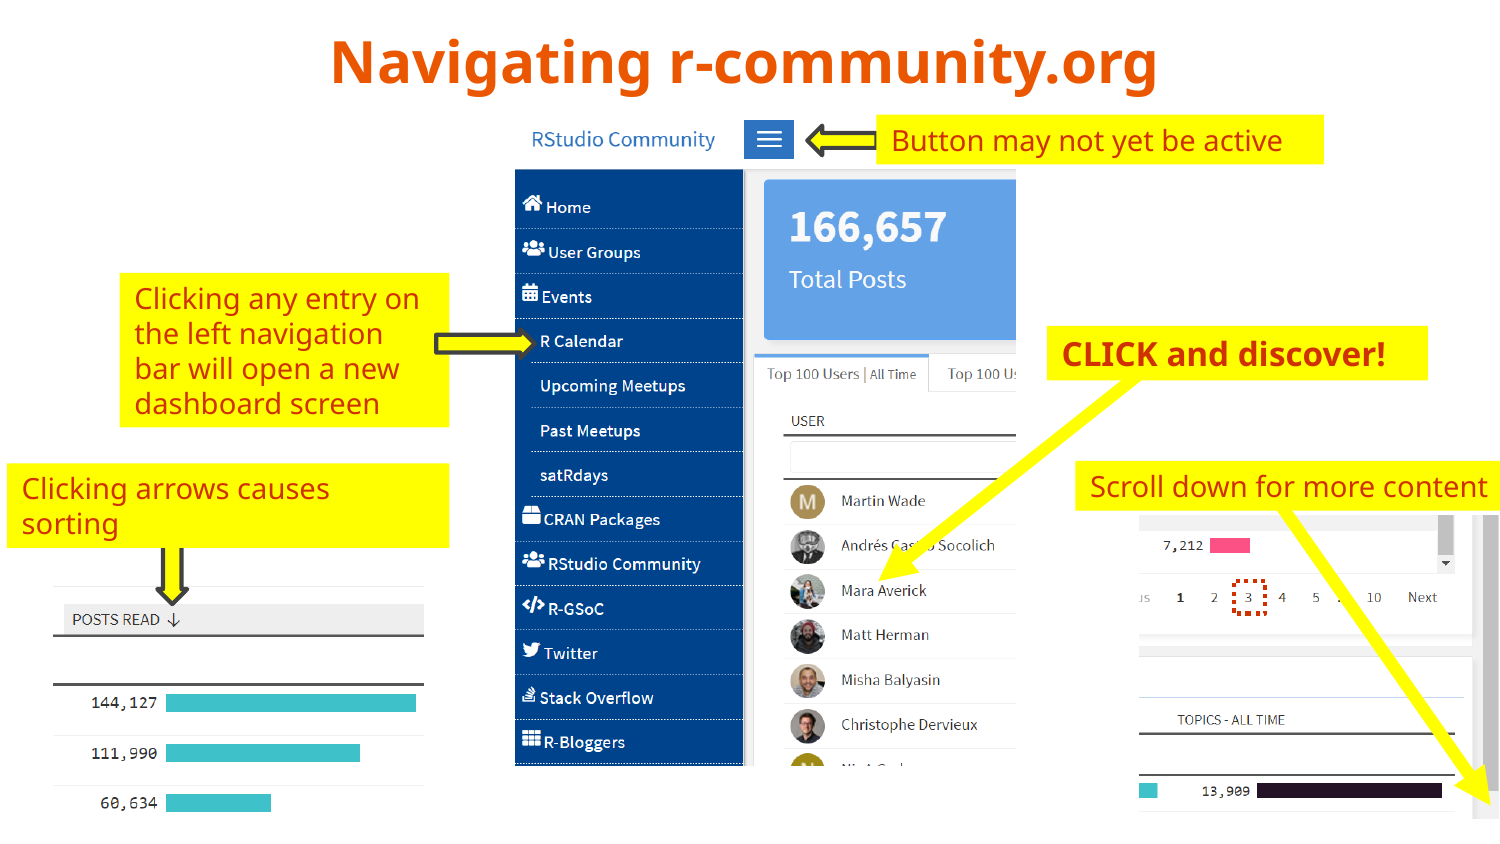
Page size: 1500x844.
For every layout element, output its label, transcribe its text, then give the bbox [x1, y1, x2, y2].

text_box [434, 332, 510, 355]
title Navigating r-community.org [5, 9, 1484, 199]
text_box CLICK and discover! [1046, 325, 1428, 381]
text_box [878, 367, 1148, 582]
text_box Clicking arrows causes sorting [6, 463, 450, 548]
picture [1139, 515, 1499, 819]
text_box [1278, 502, 1491, 806]
title [22, 219, 1485, 832]
text_box Clicking any entry on the left navigation bar will open a new dashboard screen [119, 272, 450, 428]
picture [53, 580, 424, 832]
picture [515, 114, 1016, 767]
text_box Scroll down for more content [1153, 460, 1500, 511]
text_box [160, 548, 184, 579]
text_box Button may not yet be active [1016, 114, 1324, 165]
